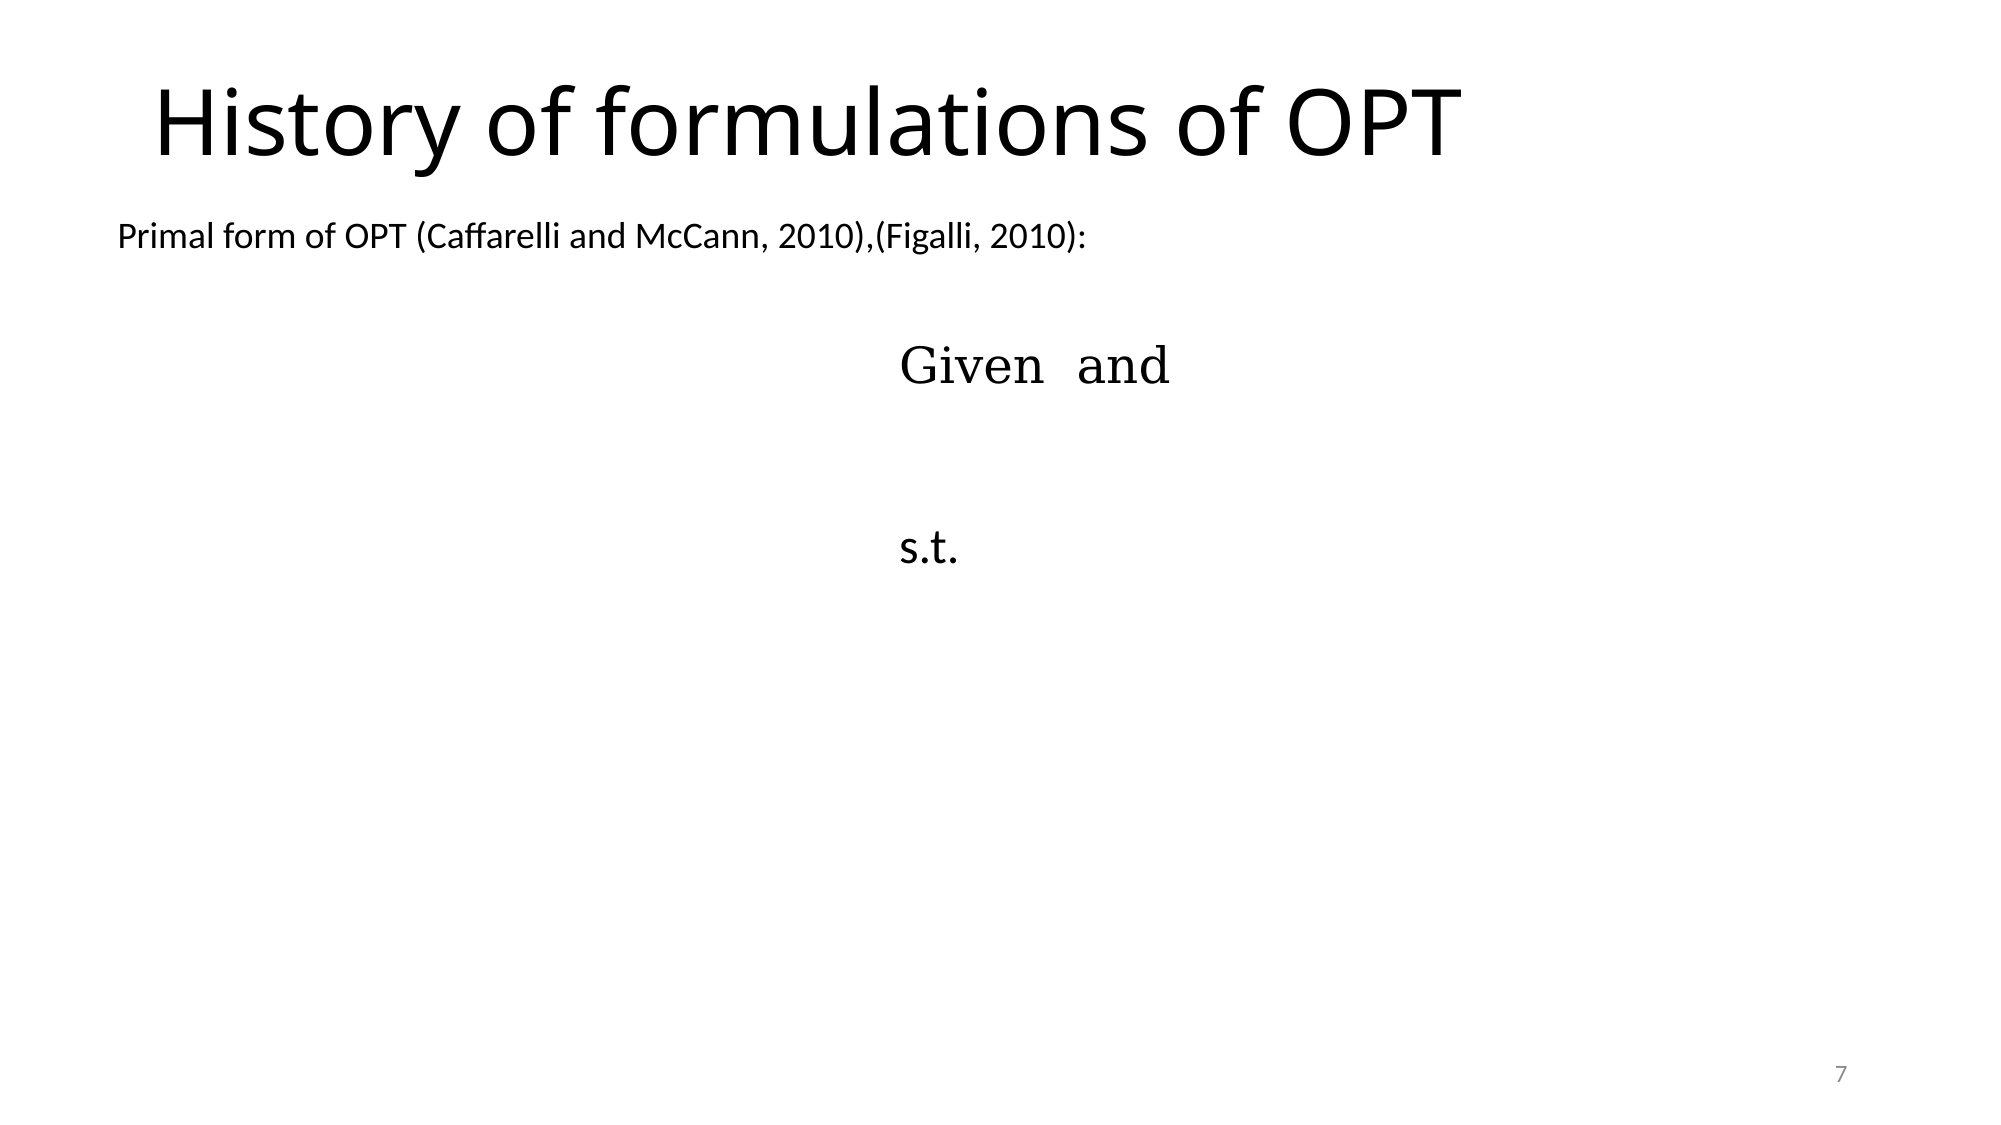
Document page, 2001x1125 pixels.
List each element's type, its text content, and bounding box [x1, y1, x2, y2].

title History of formulations of OPT [137, 59, 1817, 192]
text_box Primal form of OPT (Caffarelli and McCann, 2010),(Figalli, 2010): [117, 211, 1239, 257]
slide_number 7 [1412, 1042, 1863, 1103]
